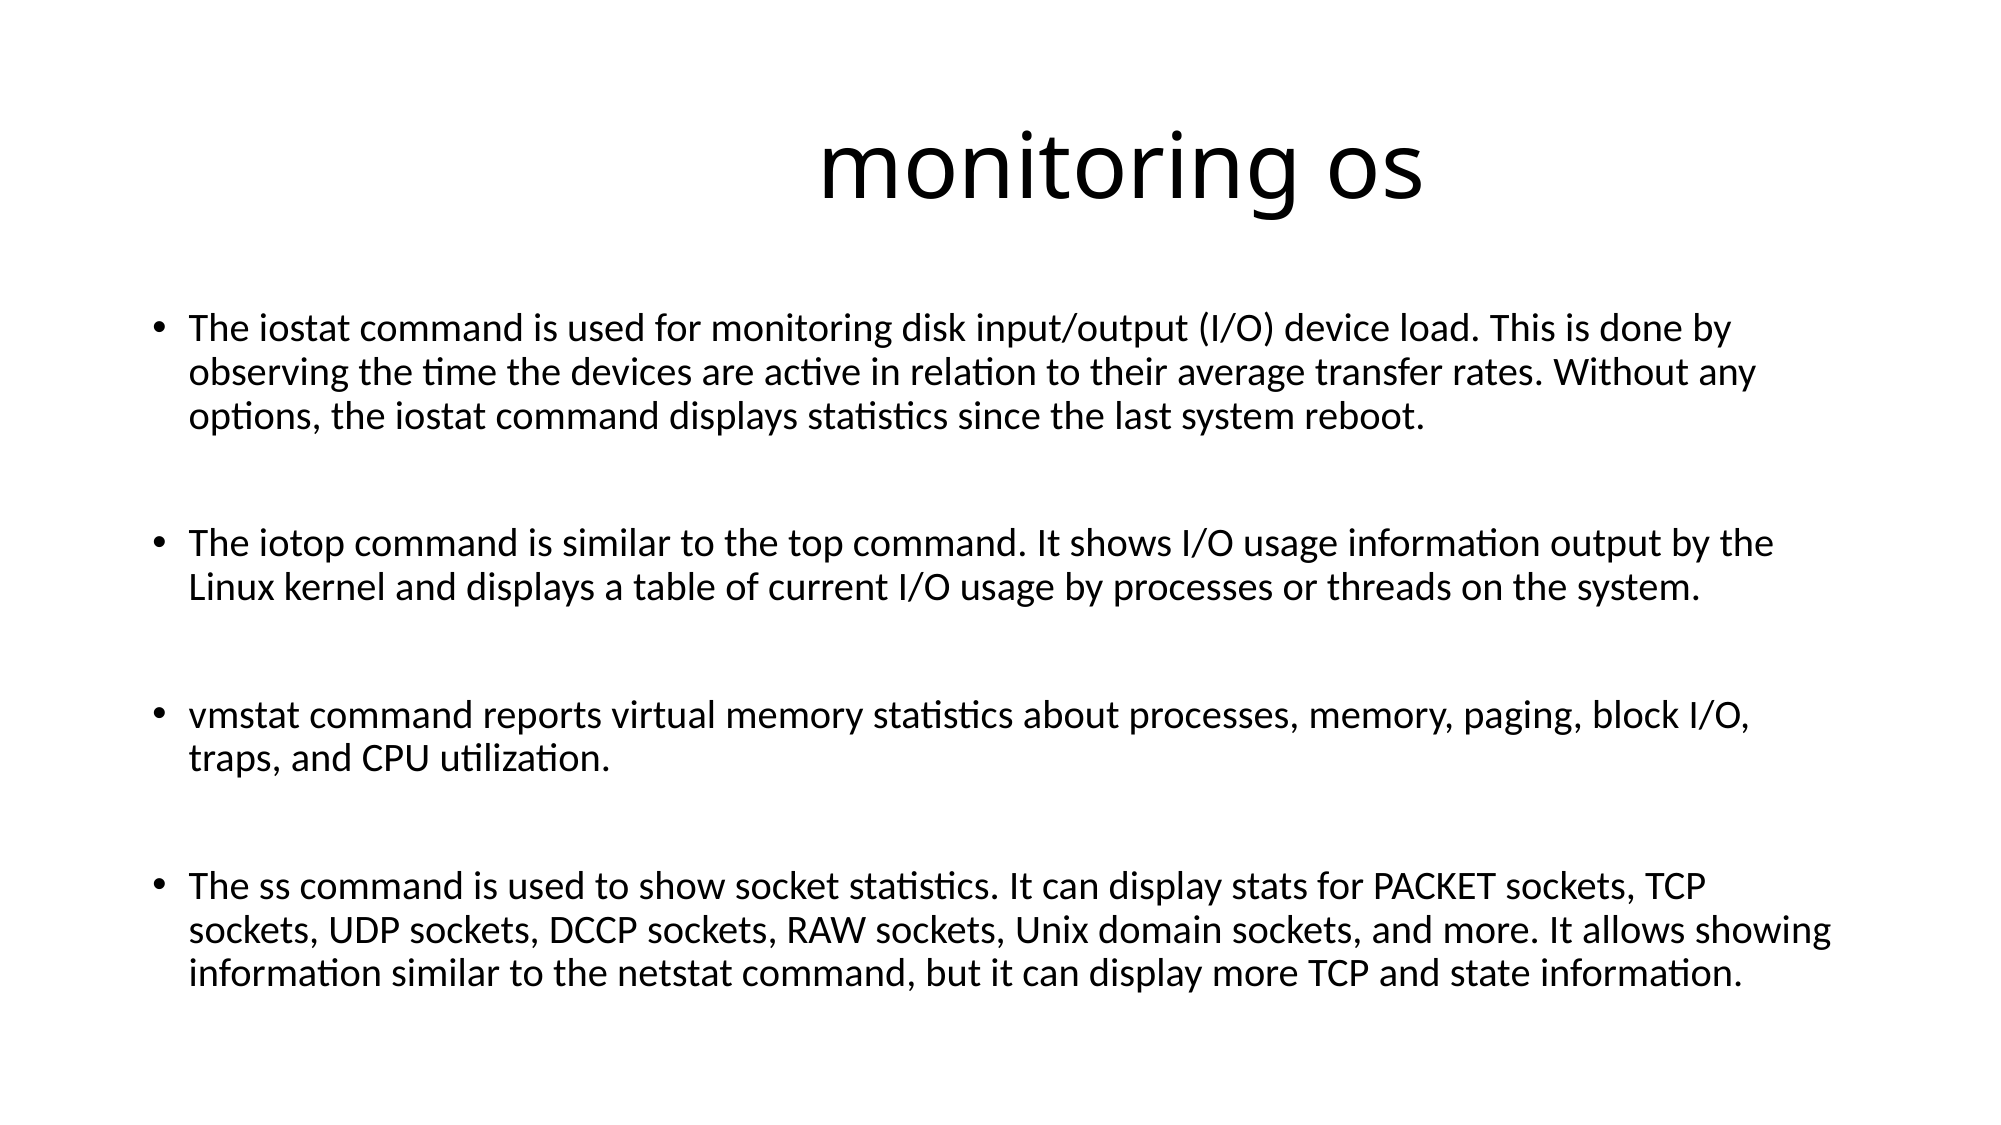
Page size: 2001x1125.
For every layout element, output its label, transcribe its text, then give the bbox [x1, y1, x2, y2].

title monitoring os [137, 59, 1863, 278]
list The iostat command is used for monitoring disk input/output (I/O) device load. This is done by observing the time the devices are active in relation to their average transfer rates. Without any options, the iostat command displays statistics since the last system reboot. The iotop command is similar to the top command. It shows I/O usage information output by the Linux kernel and displays a table of current I/O usage by processes or threads on the system. vmstat command reports virtual memory statistics about processes, memory, paging, block I/O, traps, and CPU utilization. The ss command is used to show socket statistics. It can display stats for PACKET sockets, TCP sockets, UDP sockets, DCCP sockets, RAW sockets, Unix domain sockets, and more. It allows showing information similar to the netstat command, but it can display more TCP and state information. [137, 299, 1863, 1014]
